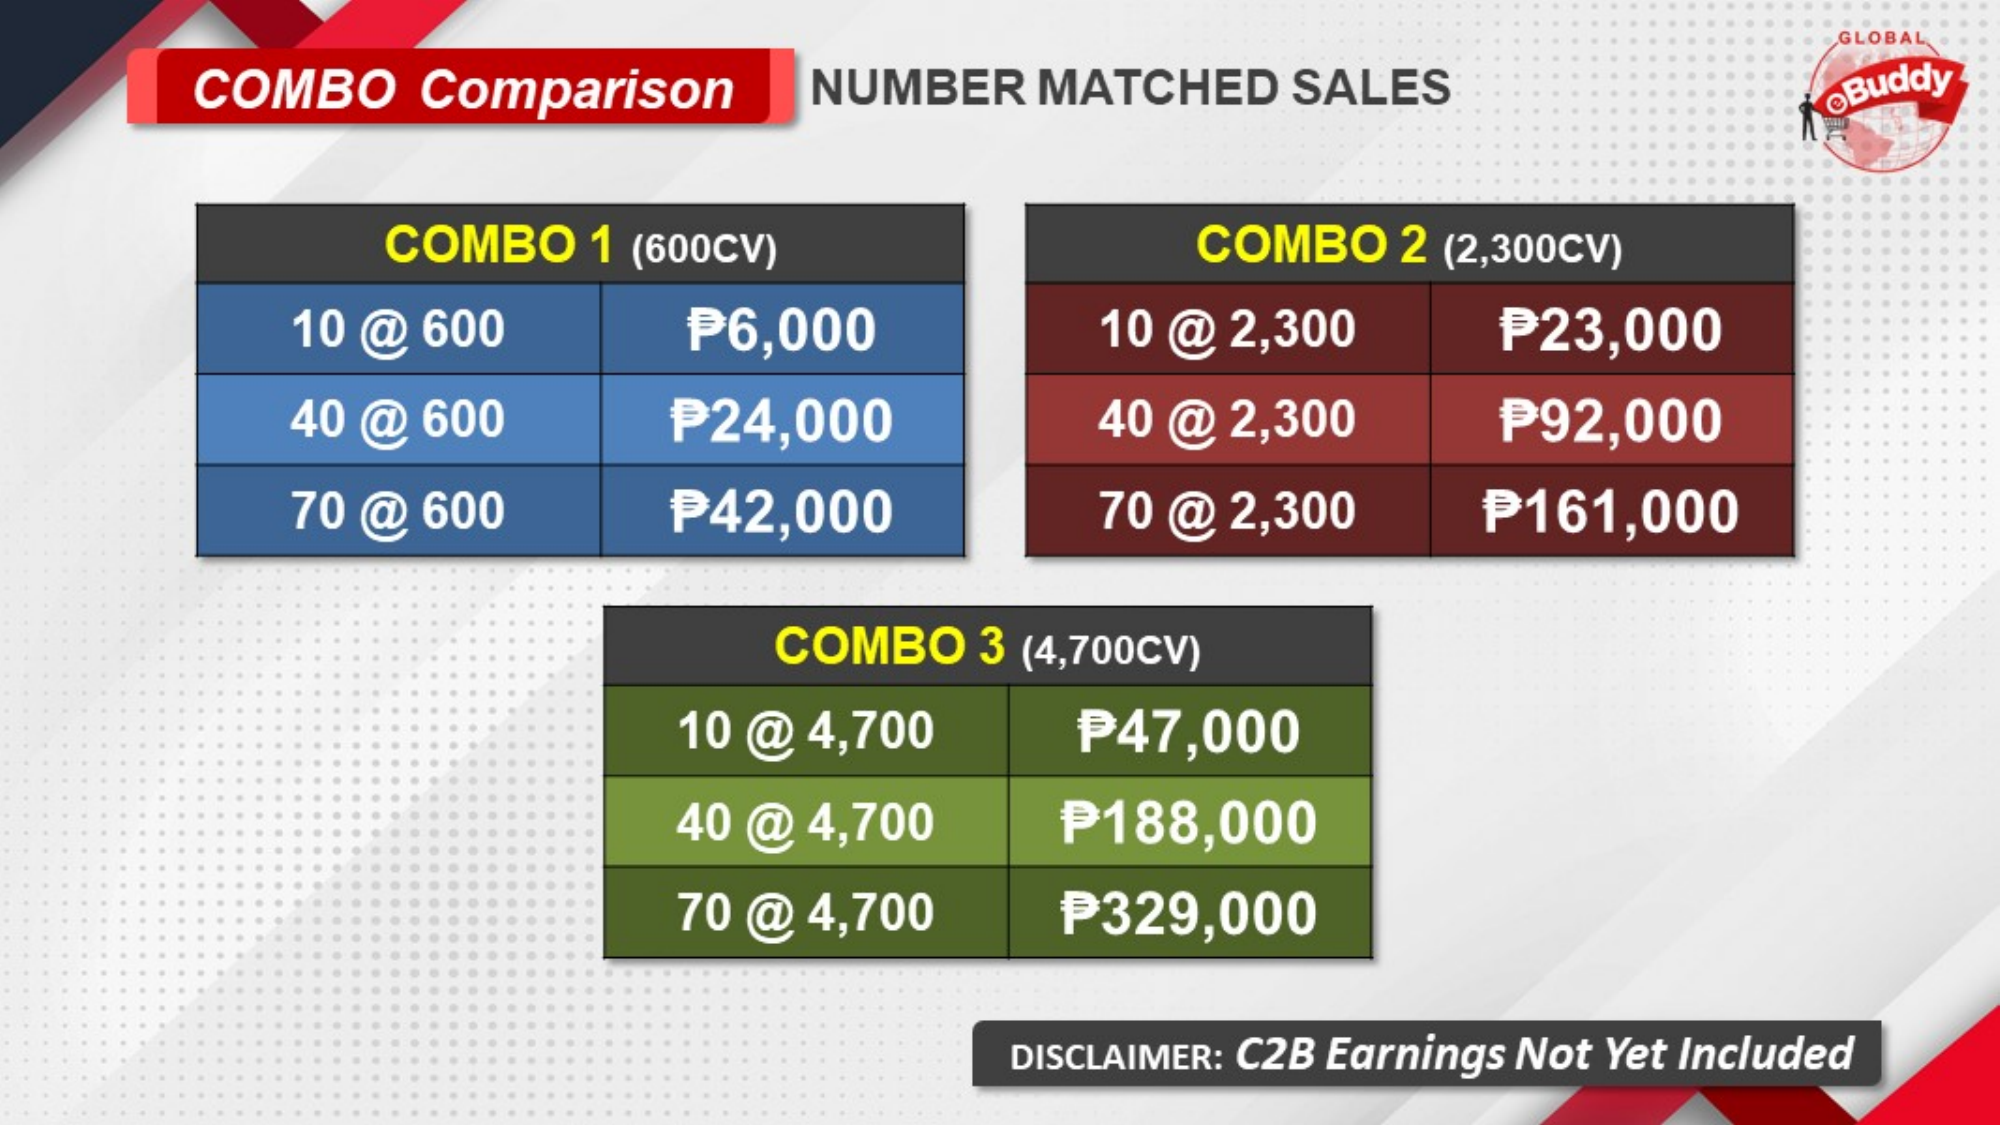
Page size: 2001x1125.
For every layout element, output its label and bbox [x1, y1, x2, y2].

list [0, 0, 2000, 1125]
